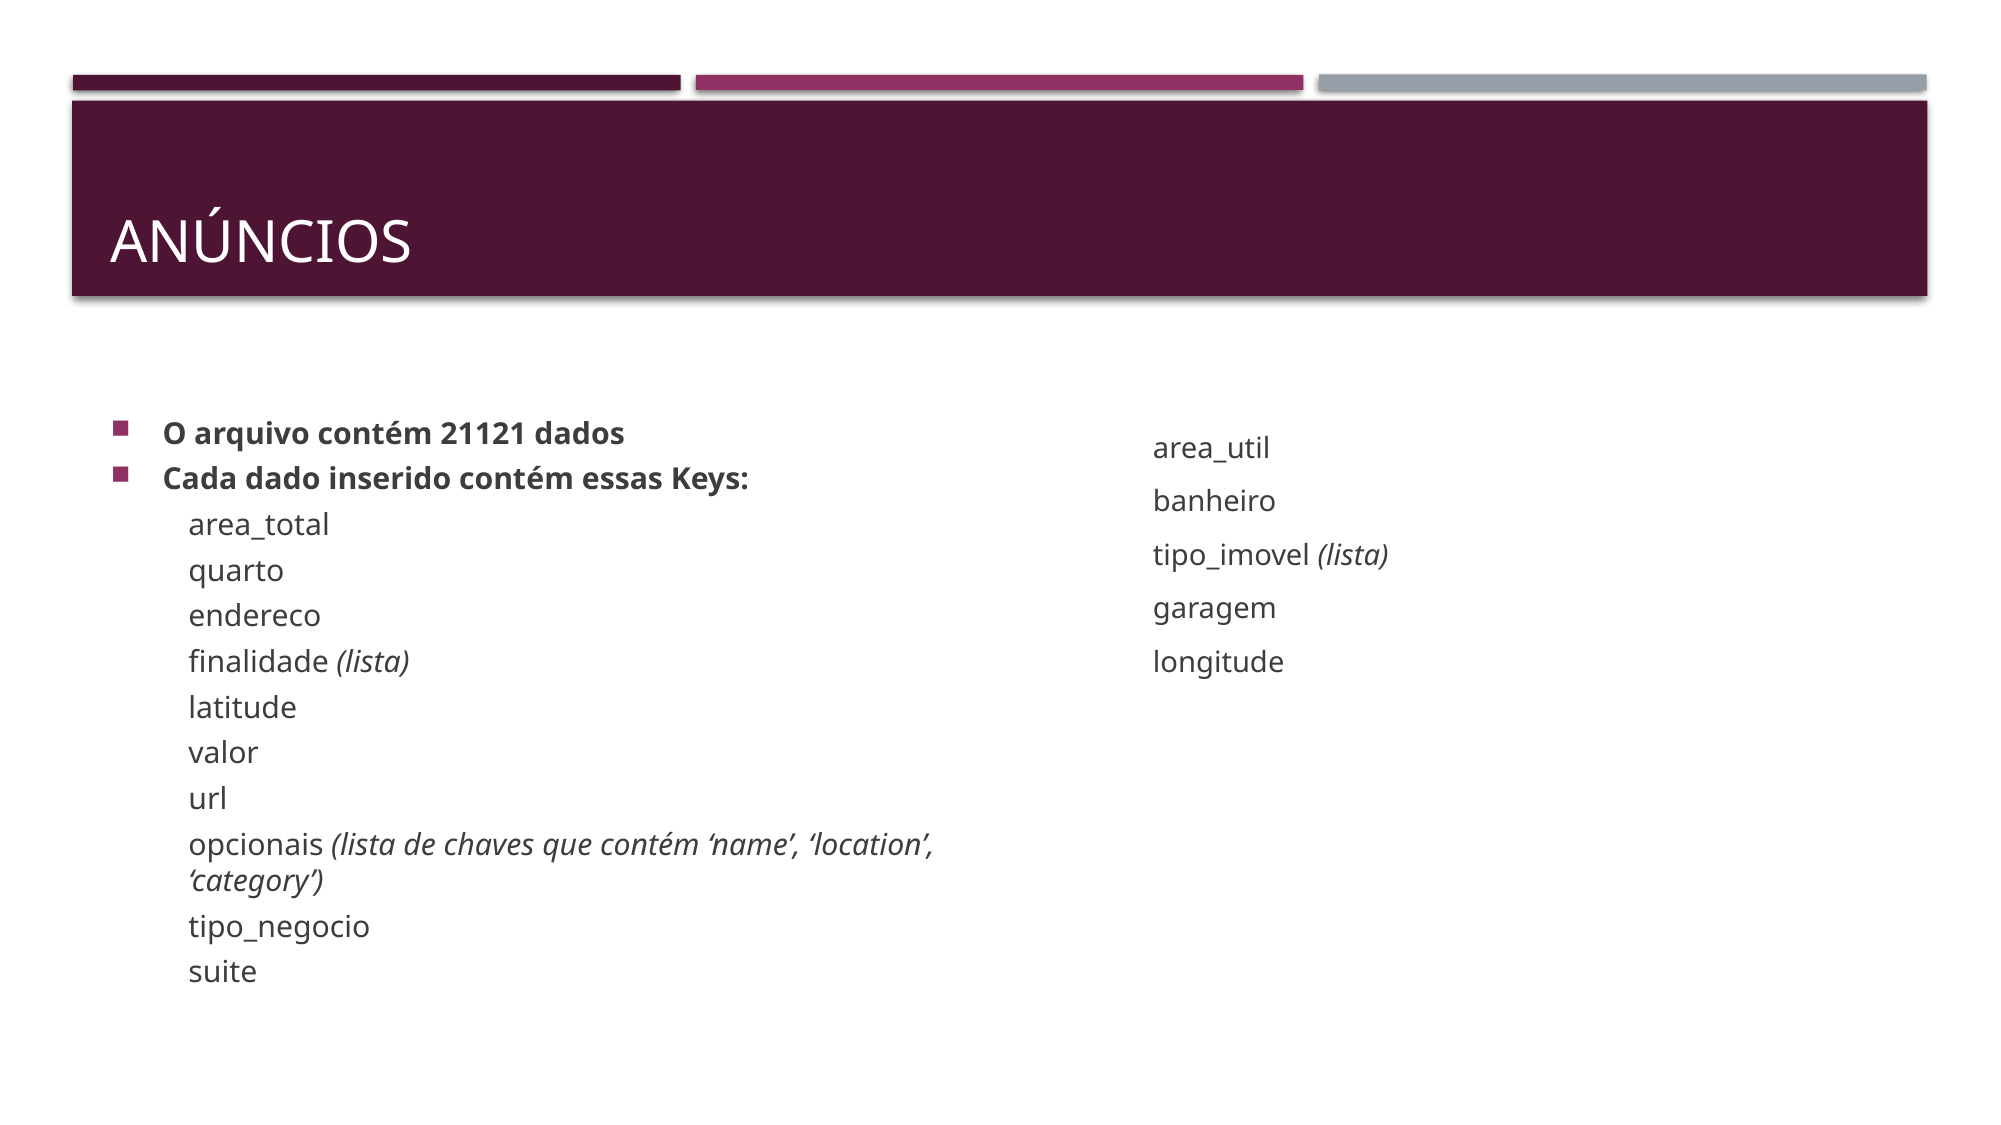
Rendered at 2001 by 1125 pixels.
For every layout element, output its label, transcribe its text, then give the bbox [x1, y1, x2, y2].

list O arquivo contém 21121 dados Cada dado inserido contém essas Keys: area_total quarto endereco finalidade (lista) latitude valor url opcionais (lista de chaves que contém ‘name’, ‘location’, ‘category’) tipo_negocio suite [95, 406, 1033, 1010]
text_box area_util banheiro tipo_imovel (lista) garagem longitude [1062, 281, 2000, 885]
title Anúncios [95, 115, 1905, 282]
